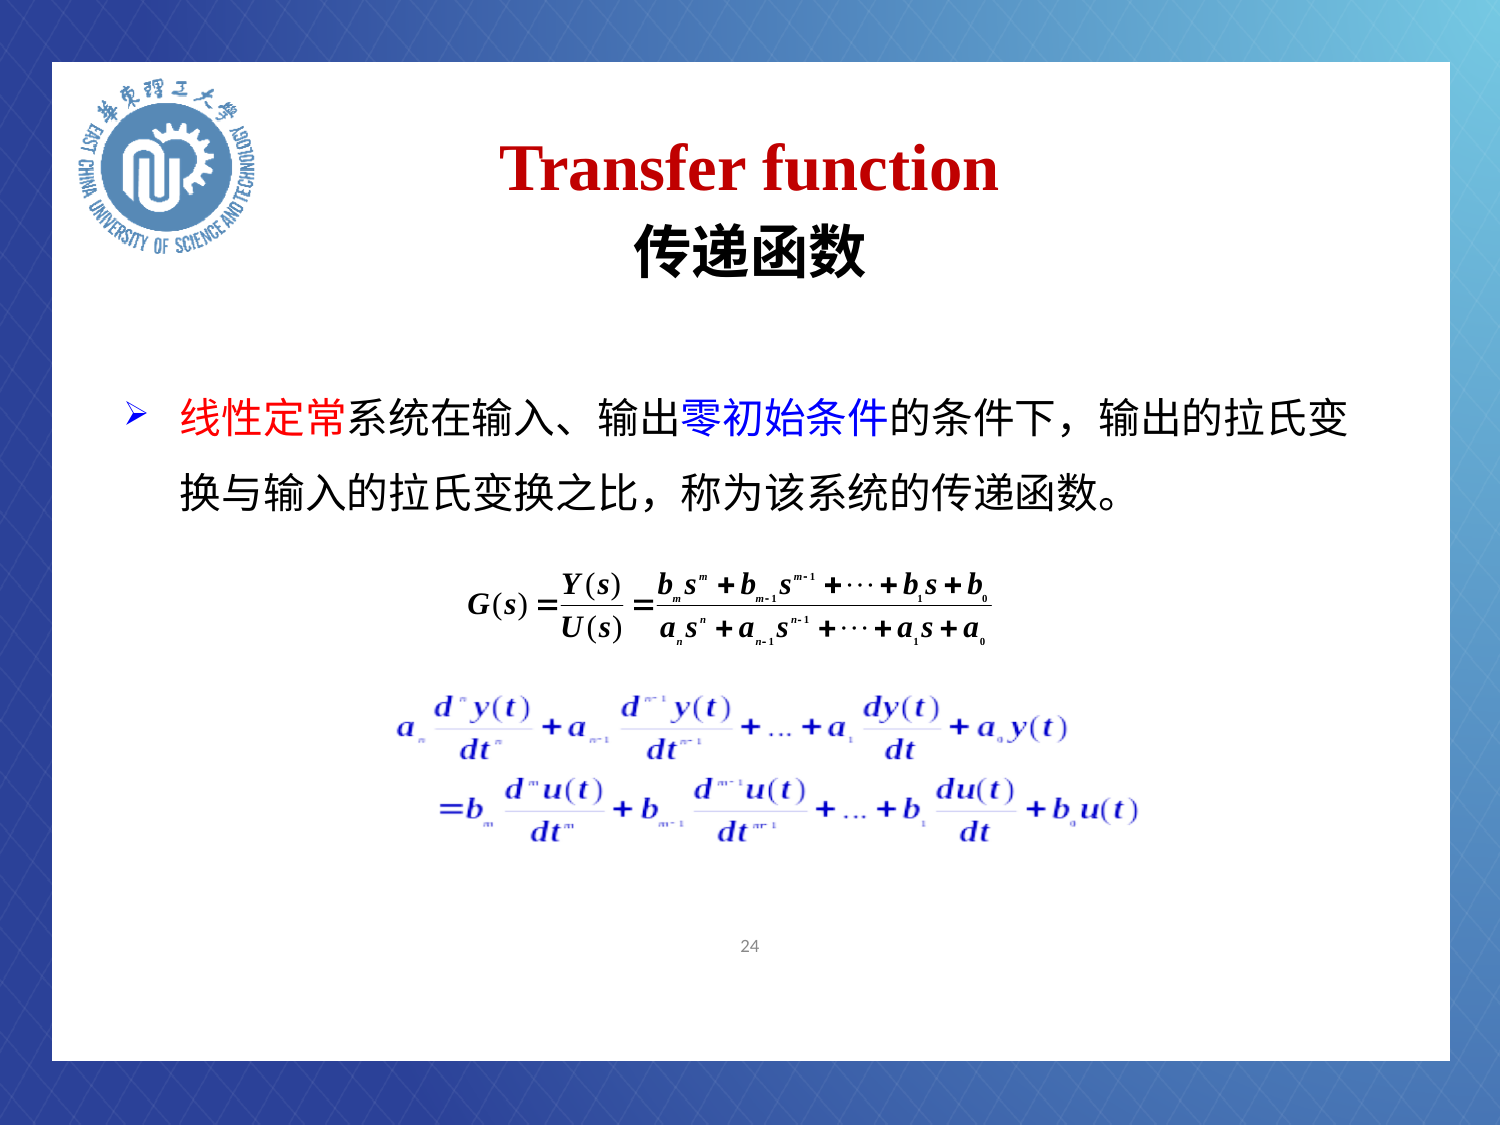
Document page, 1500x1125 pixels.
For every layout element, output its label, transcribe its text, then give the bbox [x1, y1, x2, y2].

list 线性定常系统在输入、输出零初始条件的条件下，输出的拉氏变换与输入的拉氏变换之比，称为该系统的传递函数。 [111, 361, 1400, 626]
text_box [395, 689, 1143, 847]
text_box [466, 566, 997, 651]
picture [0, 0, 1500, 1125]
slide_number 24 [571, 922, 929, 968]
text_box Transfer function 传递函数 [415, 116, 1085, 293]
